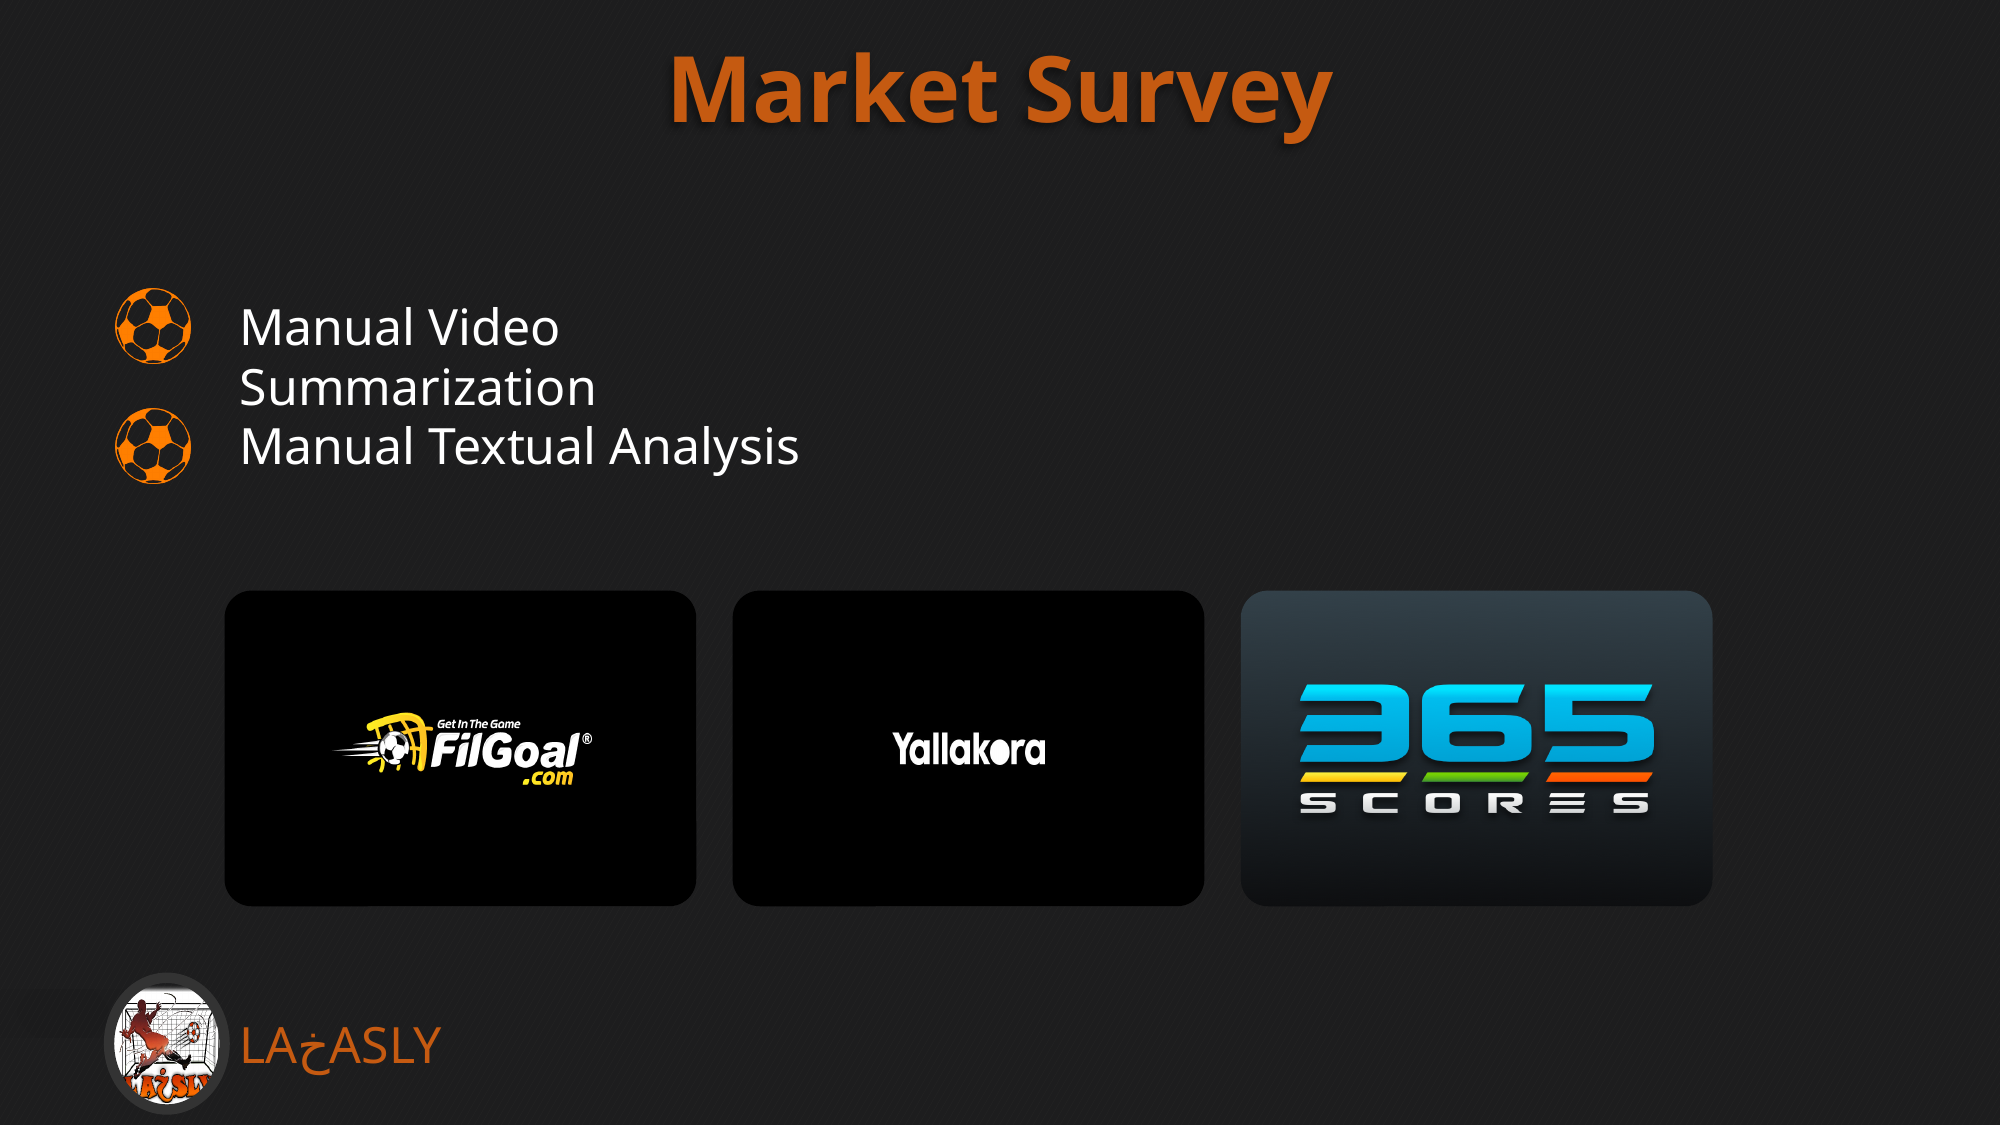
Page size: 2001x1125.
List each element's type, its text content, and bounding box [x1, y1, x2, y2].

picture [732, 590, 1205, 907]
text_box Manual Video Summarization [224, 288, 864, 423]
text_box Market Survey [0, 43, 2000, 143]
picture [1240, 590, 1713, 907]
picture [115, 288, 191, 364]
text_box LAخASLY [225, 1005, 487, 1081]
picture [108, 977, 225, 1110]
picture [115, 408, 191, 484]
picture [224, 590, 697, 907]
text_box Manual Textual Analysis [224, 407, 905, 483]
